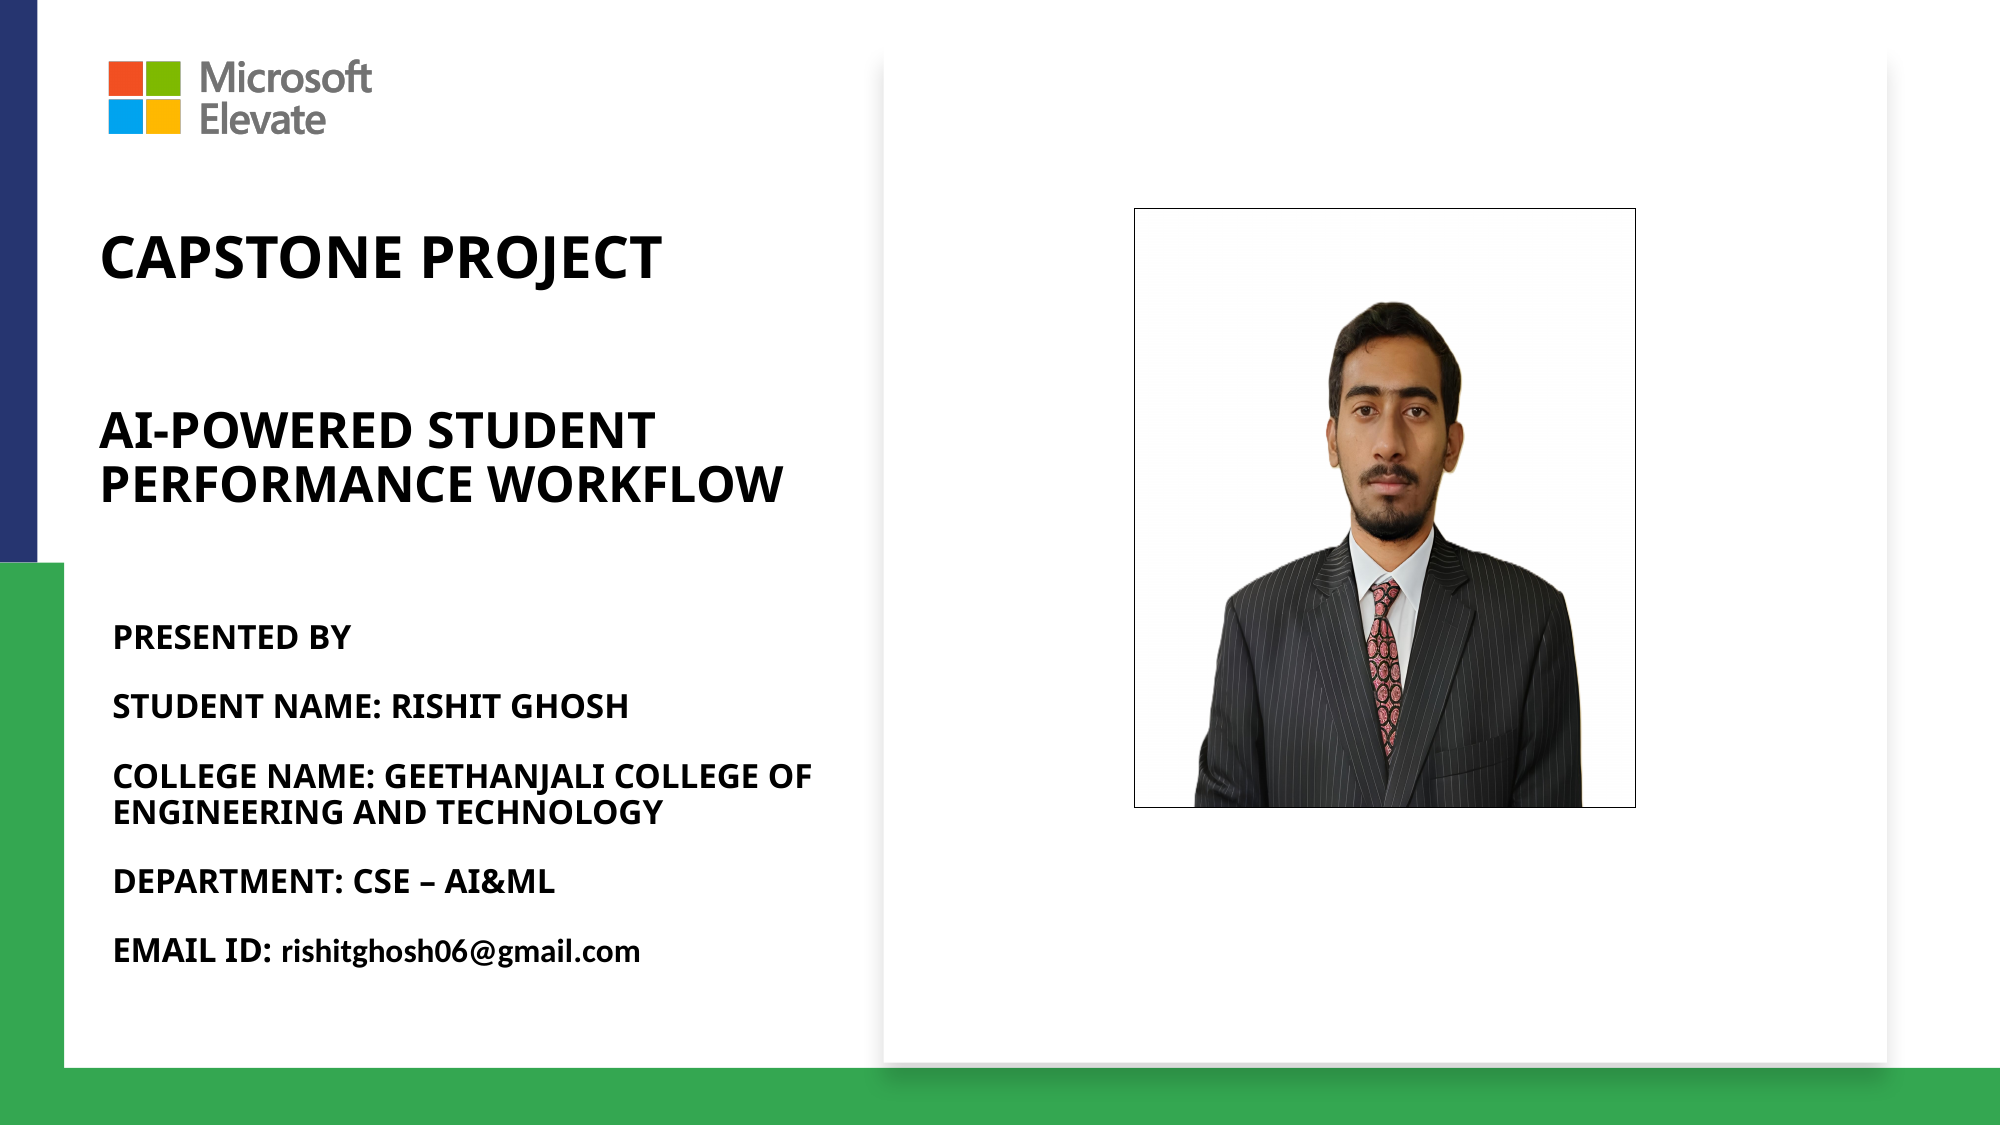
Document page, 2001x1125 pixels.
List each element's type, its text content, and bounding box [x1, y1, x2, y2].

text_box Presented By Student Name: RISHIT GHOSH College Name: GEETHANJALI COLLEGE OF ENGINEERING AND TECHNOLOGY Department: CSE – AI&ML Email ID: rishitghosh06@gmail.com [97, 613, 864, 1002]
text_box [882, 43, 1889, 1064]
picture [97, 51, 382, 145]
text_box CAPSTONE PROJECT AI-Powered Student Performance Workflow [84, 220, 864, 632]
text_box [0, 0, 2000, 1125]
picture [1134, 208, 1637, 808]
